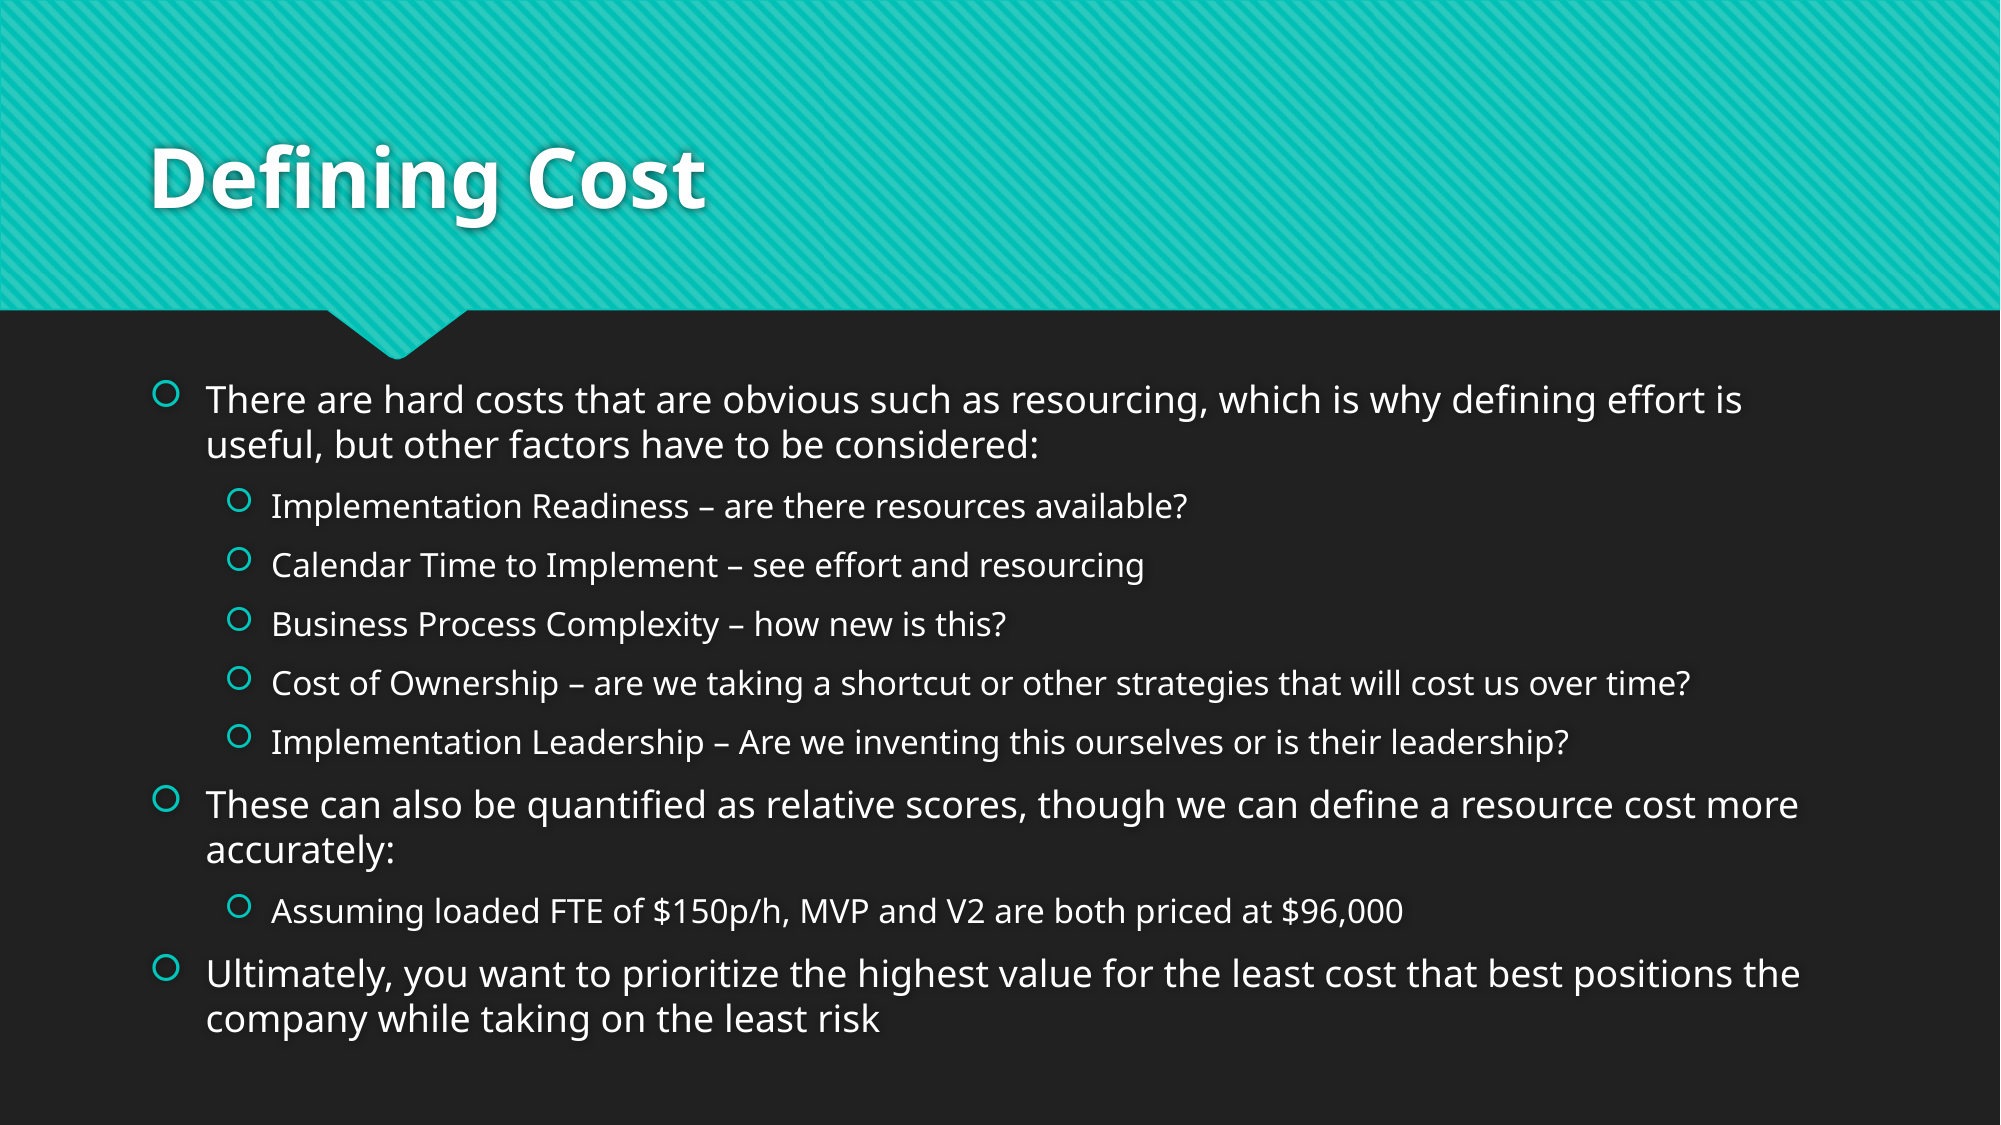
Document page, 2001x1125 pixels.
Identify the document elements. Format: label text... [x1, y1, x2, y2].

list There are hard costs that are obvious such as resourcing, which is why defining effort is useful, but other factors have to be considered: Implementation Readiness – are there resources available? Calendar Time to Implement – see effort and resourcing Business Process Complexity – how new is this? Cost of Ownership – are we taking a shortcut or other strategies that will cost us over time? Implementation Leadership – Are we inventing this ourselves or is their leadership? These can also be quantified as relative scores, though we can define a resource cost more accurately: Assuming loaded FTE of $150p/h, MVP and V2 are both priced at $96,000 Ultimately, you want to prioritize the highest value for the least cost that best positions the company while taking on the least risk [134, 364, 1866, 1052]
title Defining Cost [132, 73, 1868, 233]
